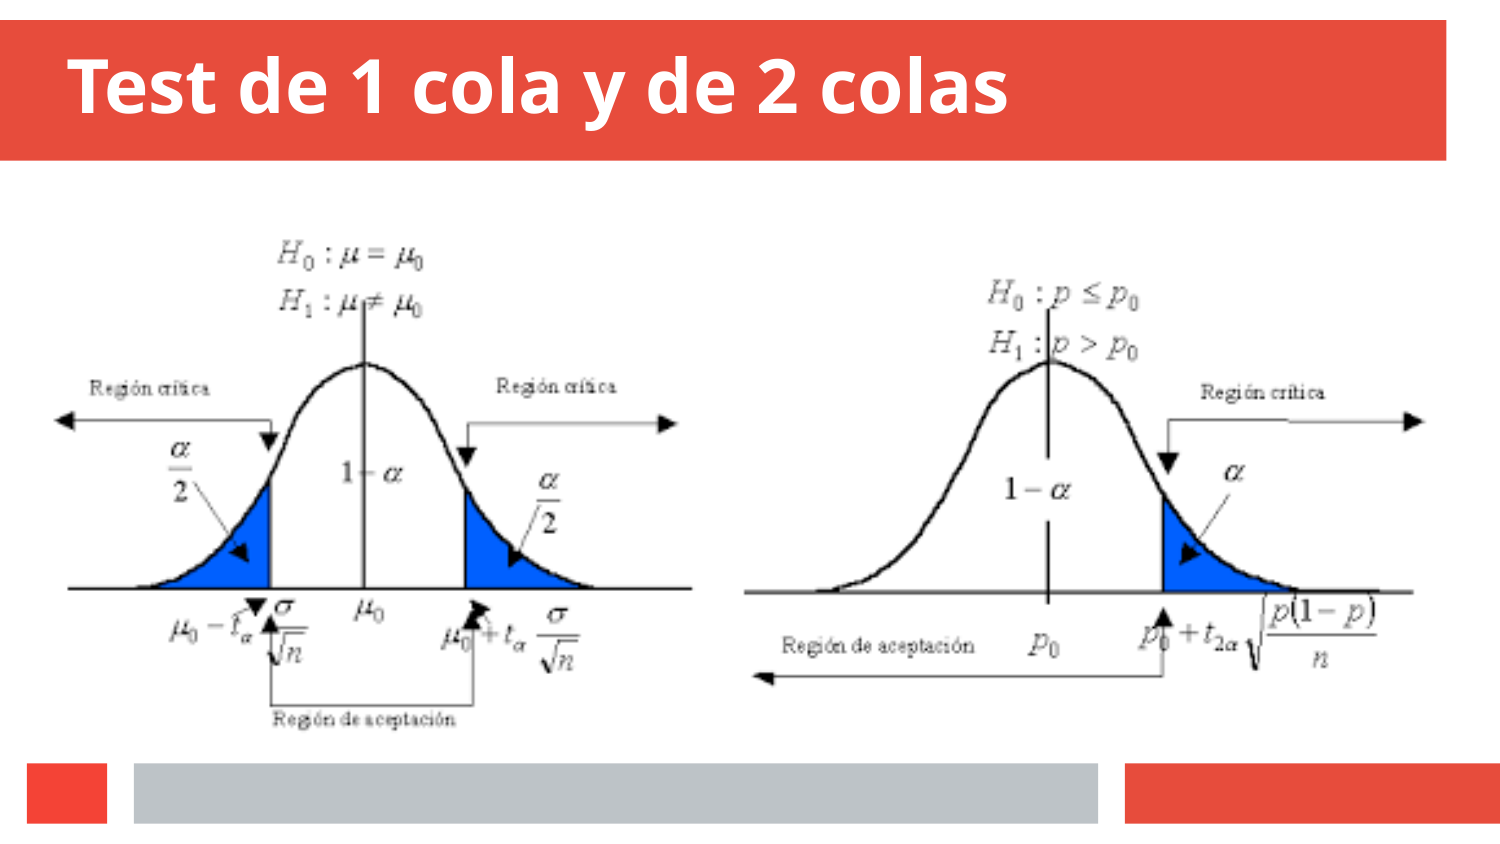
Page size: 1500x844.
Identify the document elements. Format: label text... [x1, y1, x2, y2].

picture [53, 220, 698, 744]
picture [740, 258, 1434, 694]
title Test de 1 cola y de 2 colas [53, 40, 1447, 141]
